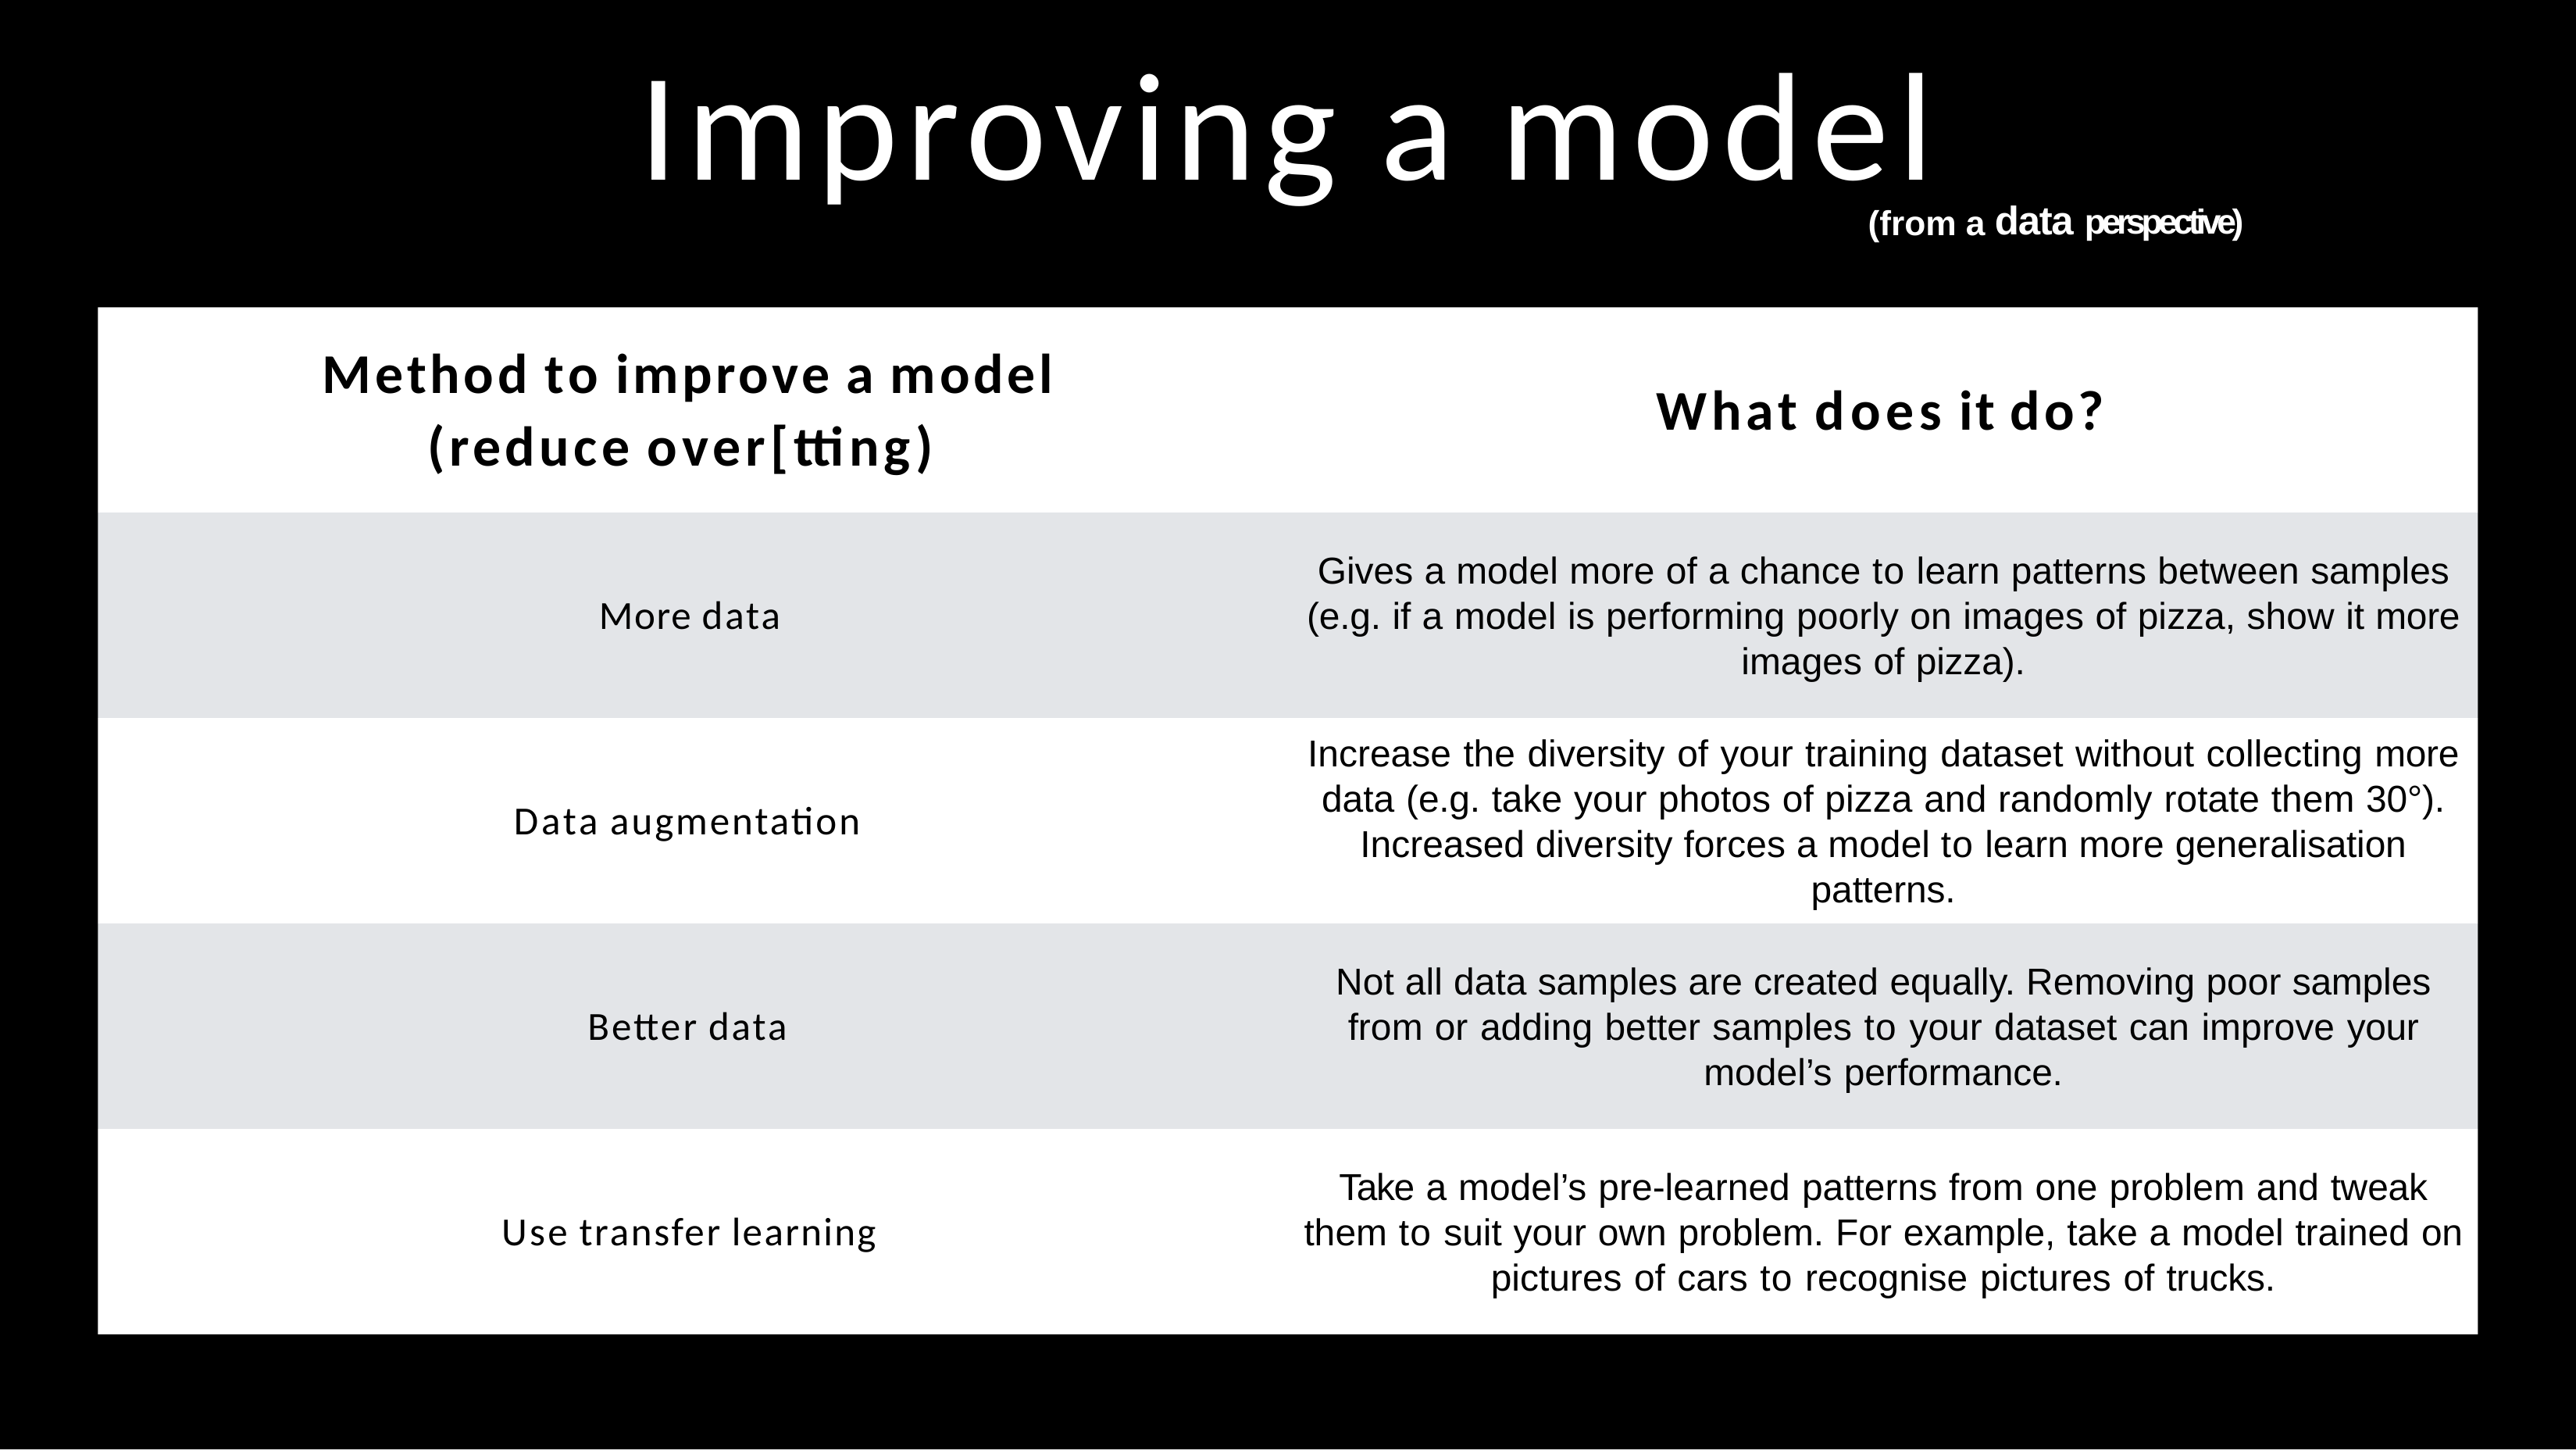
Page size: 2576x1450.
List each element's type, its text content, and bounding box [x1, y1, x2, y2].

title Improving a model [637, 23, 1939, 268]
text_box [98, 307, 2478, 1335]
text_box (from a data perspective) [1866, 198, 2302, 247]
